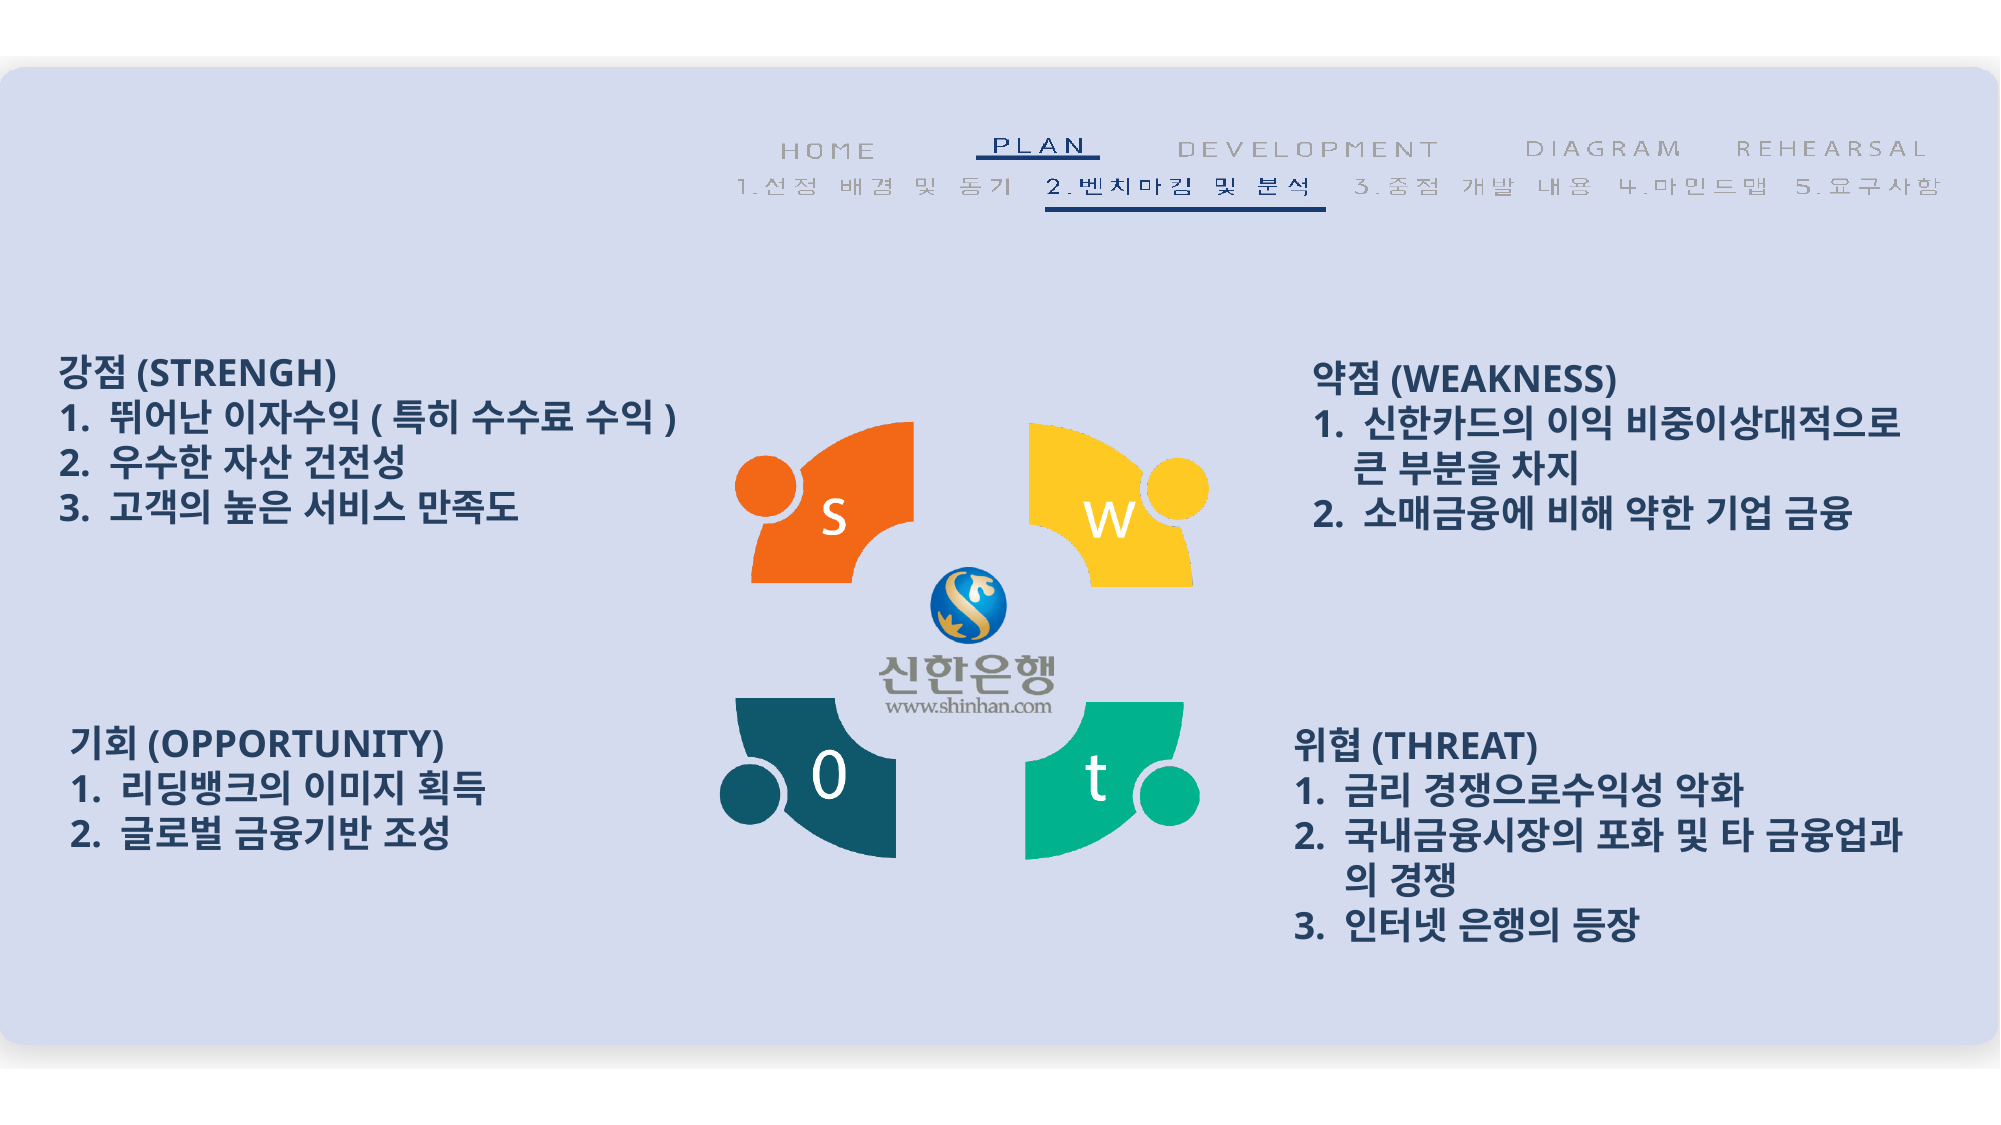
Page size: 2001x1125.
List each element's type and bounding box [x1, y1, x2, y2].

picture [0, 56, 2000, 1069]
